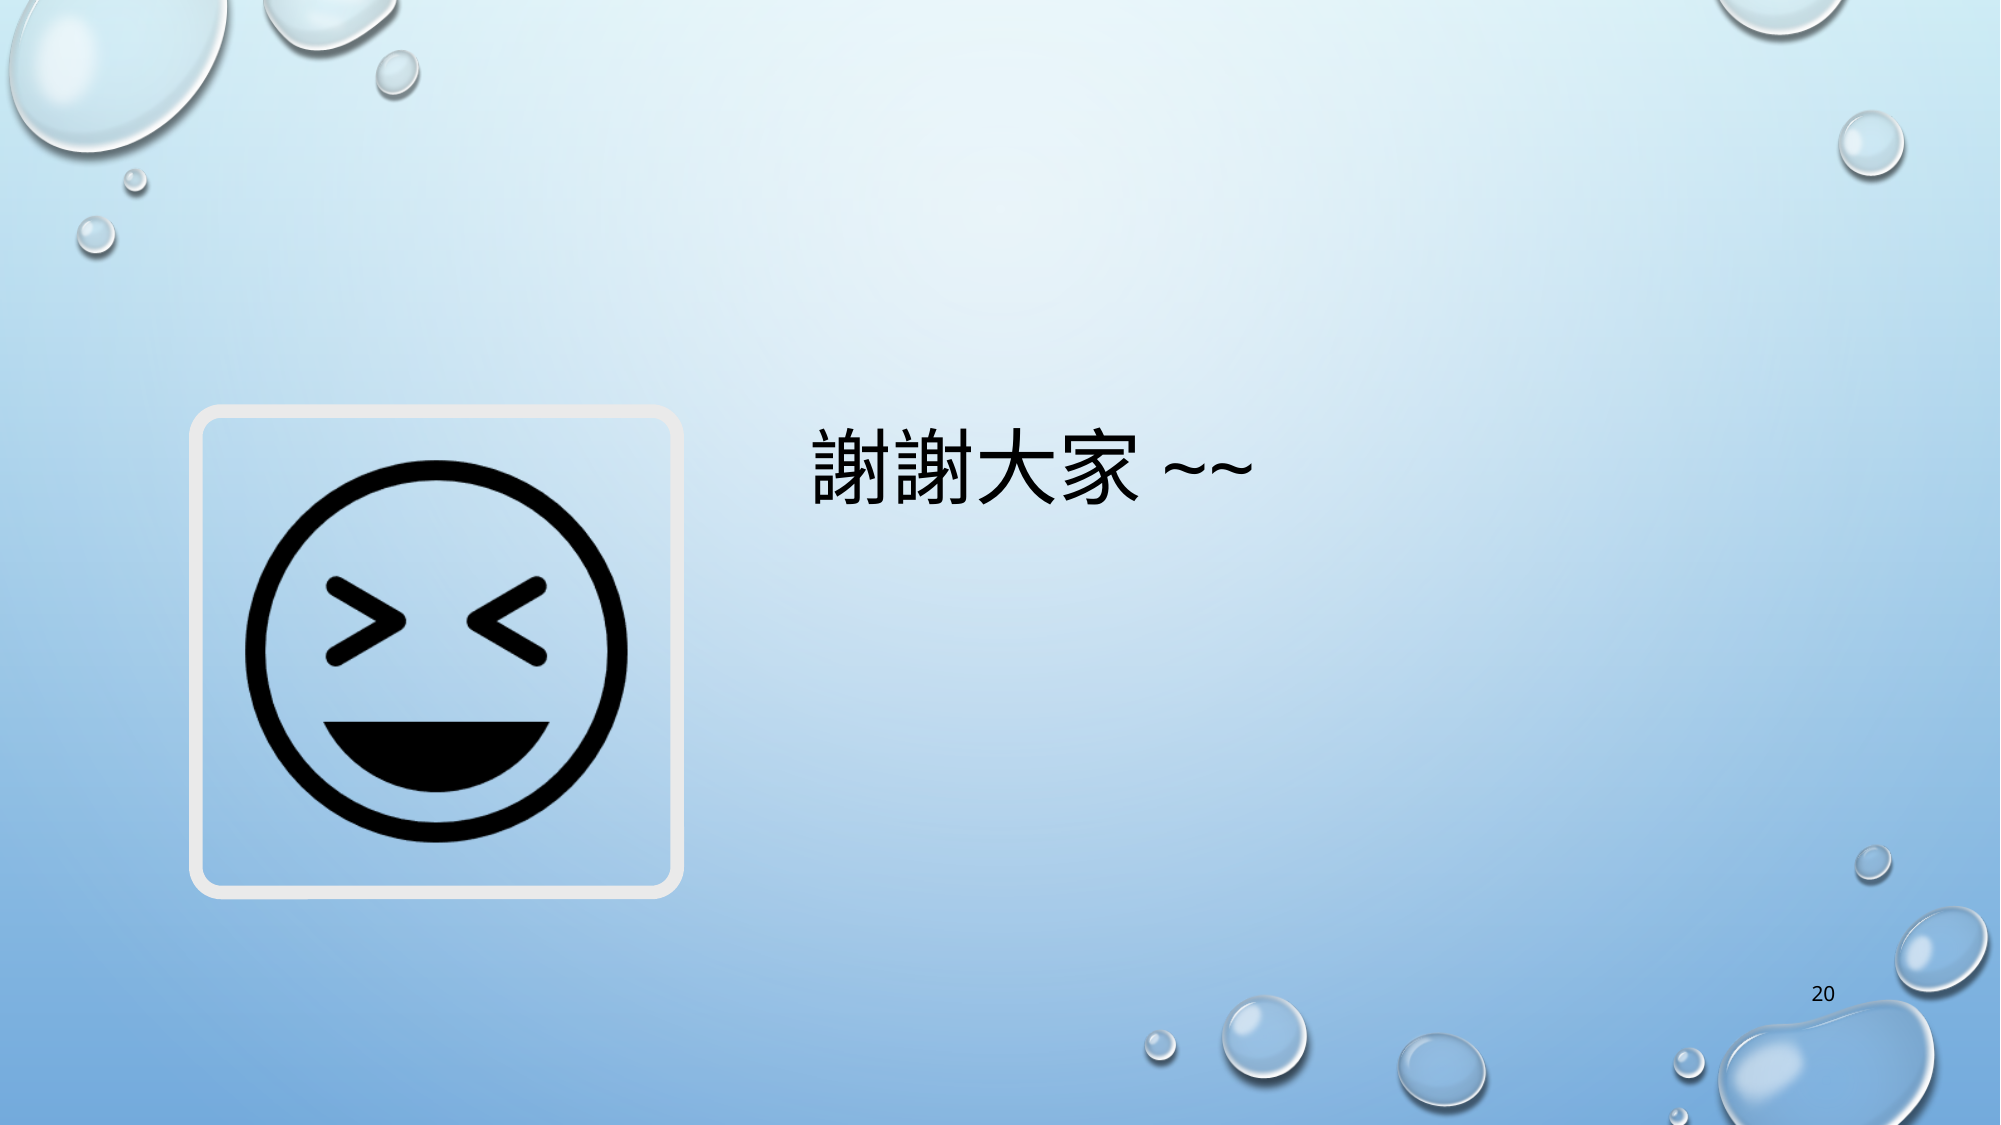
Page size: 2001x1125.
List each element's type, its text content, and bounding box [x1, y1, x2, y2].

list 謝謝大家~~ [793, 388, 1850, 950]
slide_number 20 [1724, 965, 1851, 1025]
picture [0, 0, 2000, 1125]
